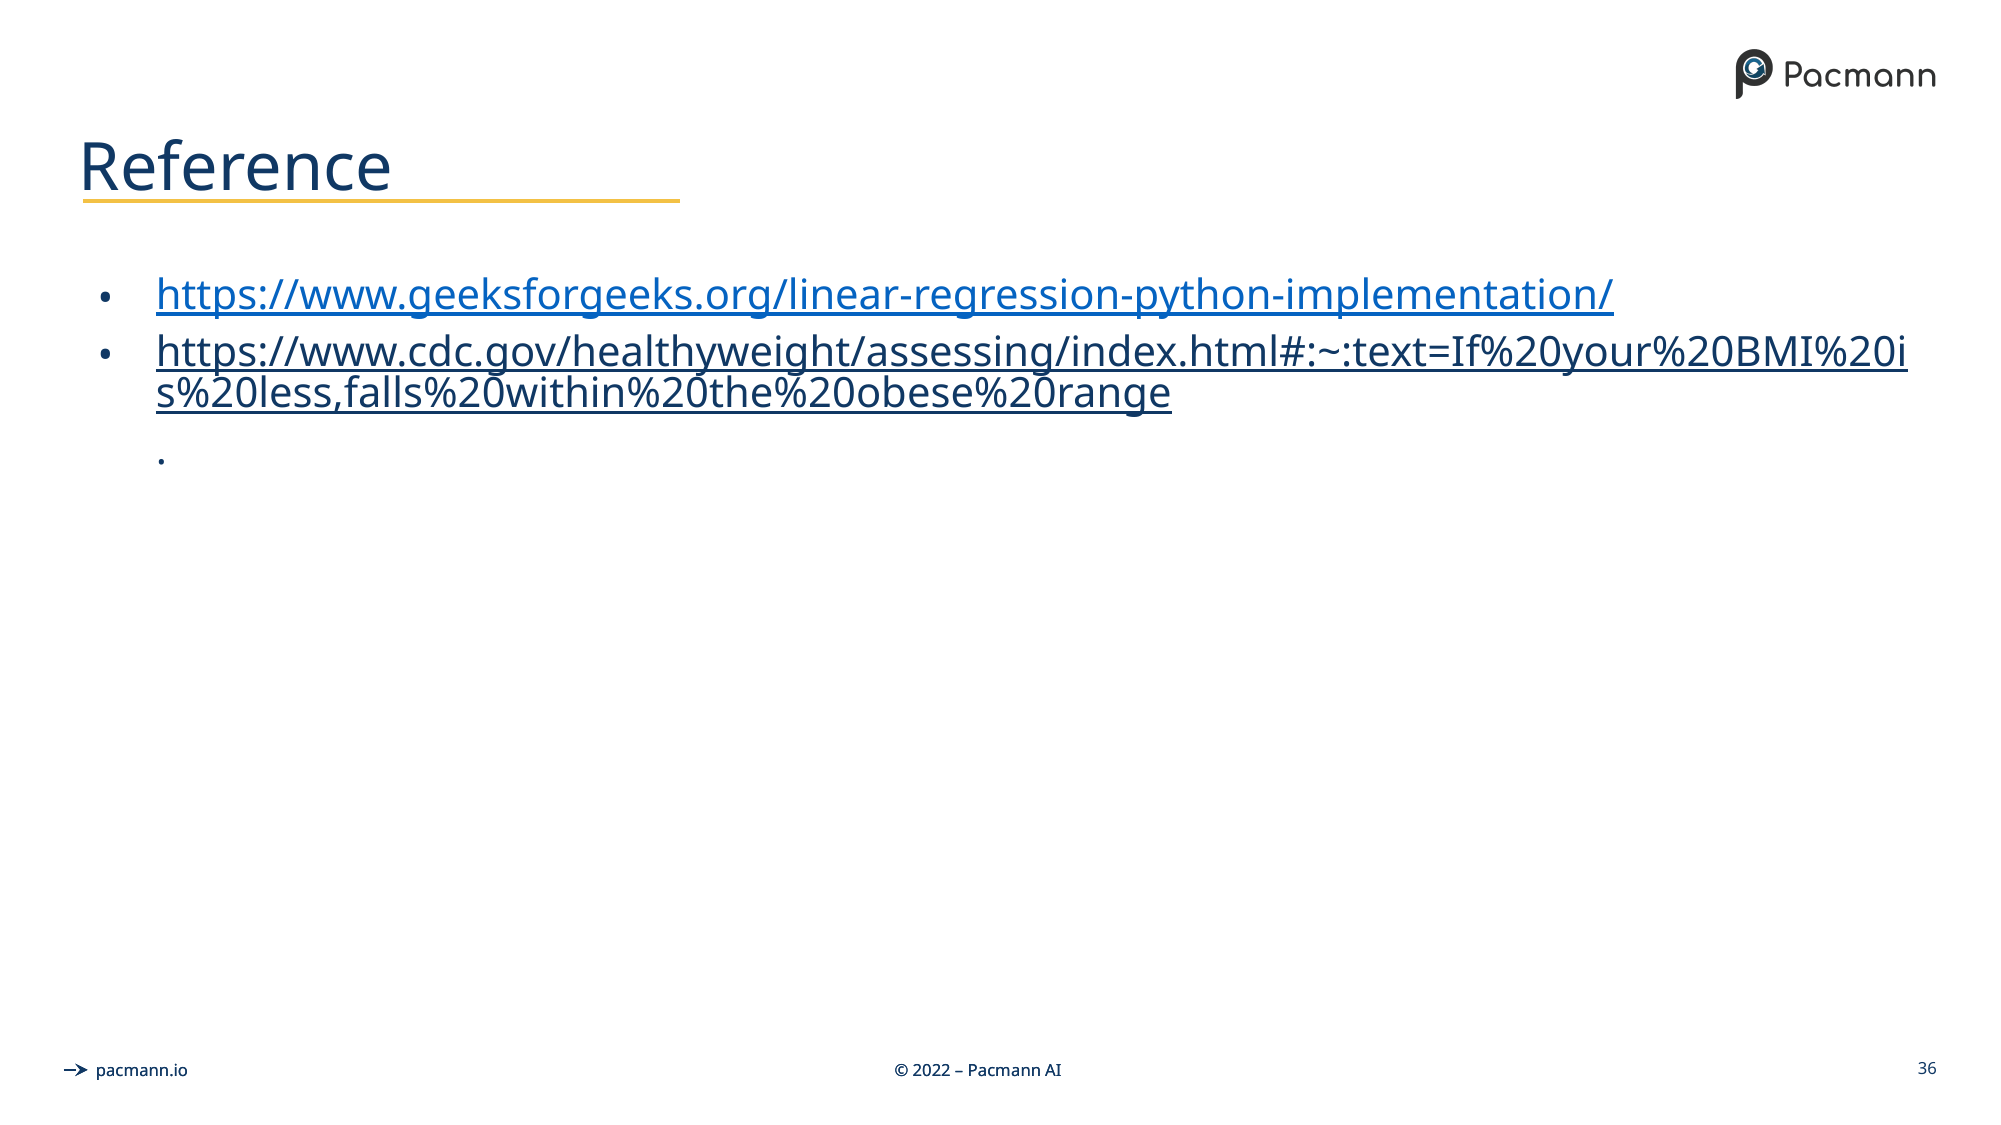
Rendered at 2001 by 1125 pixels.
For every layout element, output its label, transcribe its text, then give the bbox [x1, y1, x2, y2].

title Reference [63, 59, 1952, 278]
text_box https://www.geeksforgeeks.org/linear-regression-python-implementation/ https://www.cdc.gov/healthyweight/assessing/index.html#:~:text=If%20your%20BMI%20is%20less,falls%20within%20the%20obese%20range. [65, 259, 1934, 439]
picture [1707, 36, 1966, 112]
